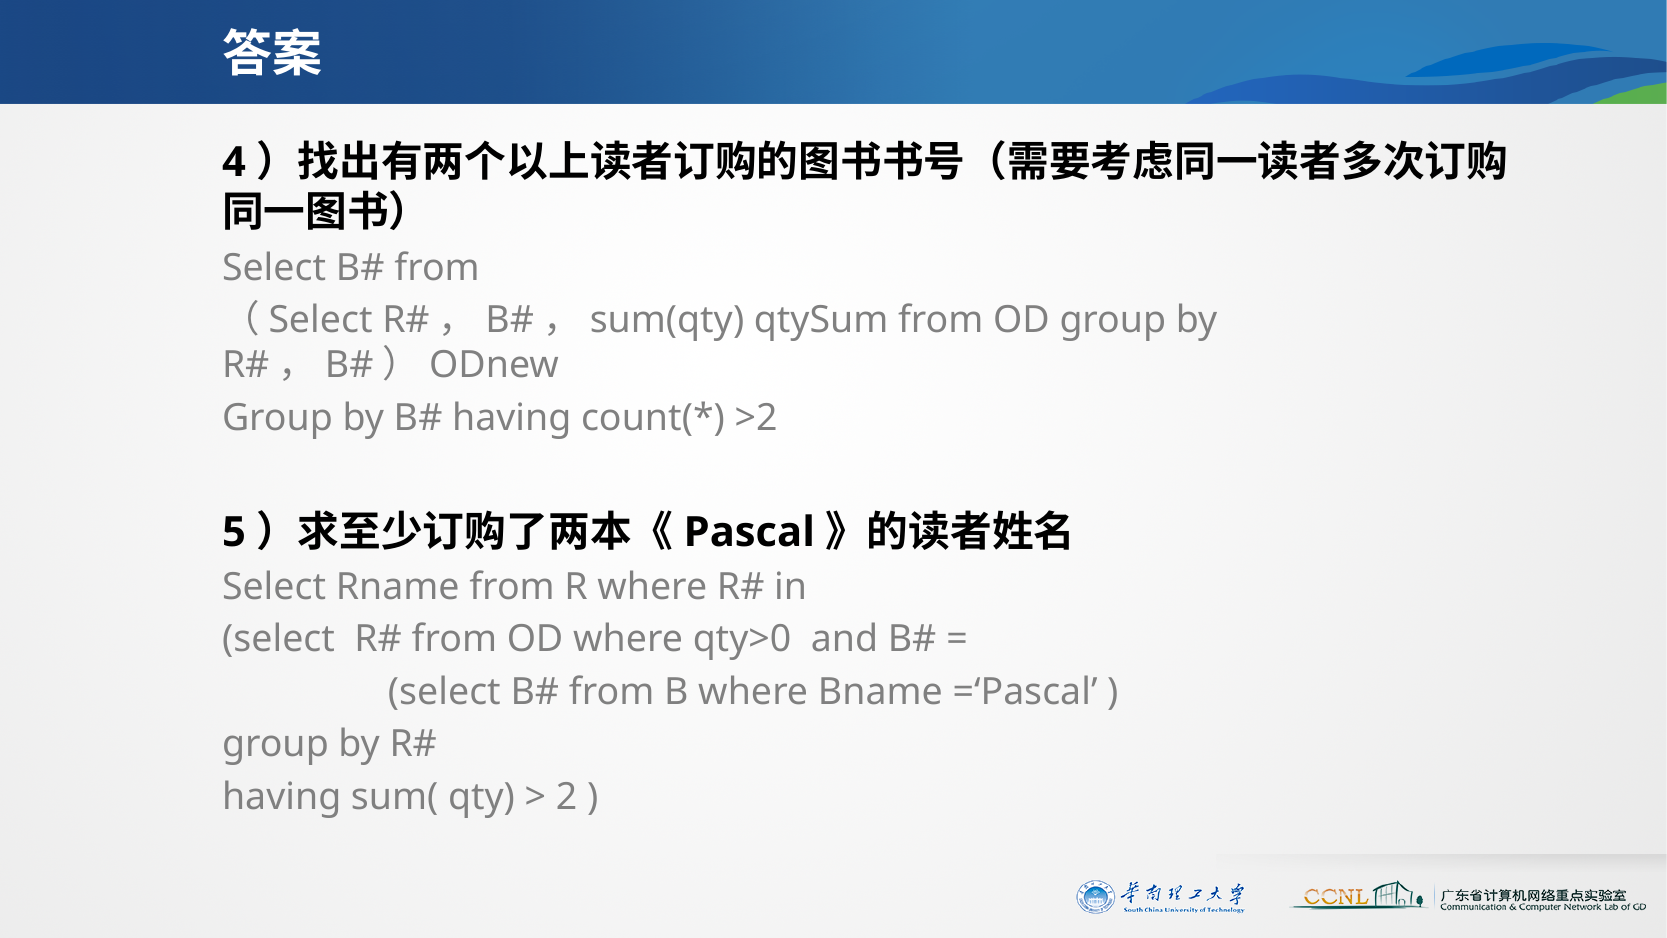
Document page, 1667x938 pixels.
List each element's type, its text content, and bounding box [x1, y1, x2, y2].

picture [0, 0, 1667, 938]
text_box 4）找出有两个以上读者订购的图书书号（需要考虑同一读者多次订购同一图书） Select B# from （Select R#，B#，sum(qty) qtySum from OD group by R#，B#）ODnew Group by B# having count(*) >2 5）求至少订购了两本《Pascal》的读者姓名 Select Rname from R where R# in (select R# from OD where qty>0 and B# = (select B# from B where Bname =‘Pascal’ ) group by R# having sum( qty) > 2 ) [207, 127, 1531, 883]
title 答案 [207, 0, 1572, 103]
